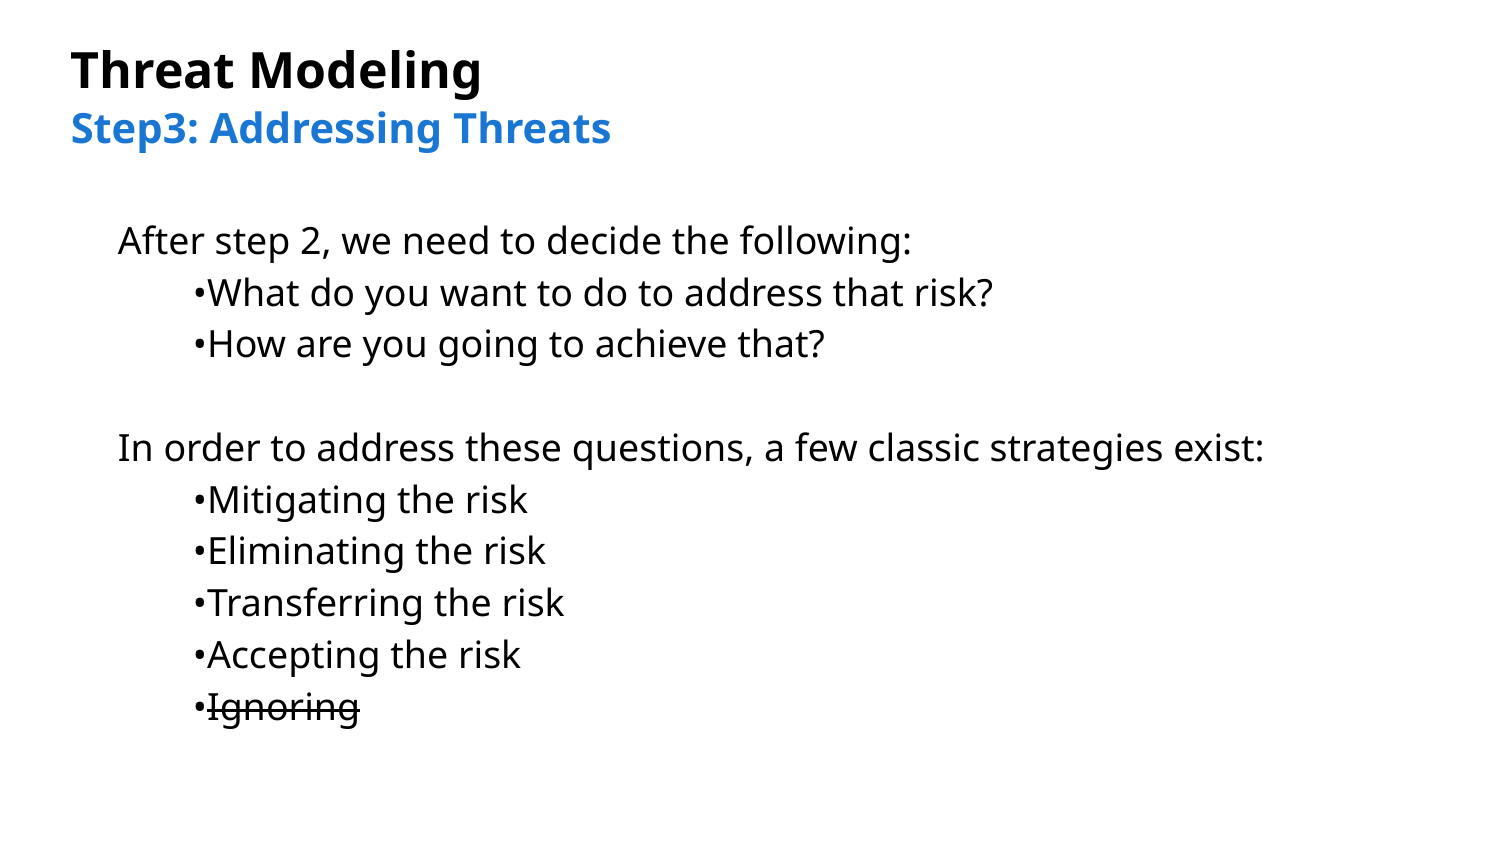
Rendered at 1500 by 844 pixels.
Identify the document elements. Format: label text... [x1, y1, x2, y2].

text_box After step 2, we need to decide the following: •What do you want to do to address that risk? •How are you going to achieve that? In order to address these questions, a few classic strategies exist: •Mitigating the risk •Eliminating the risk •Transferring the risk •Accepting the risk •Ignoring [102, 195, 1398, 818]
text_box Threat Modeling Step3: Addressing Threats [70, 33, 854, 144]
